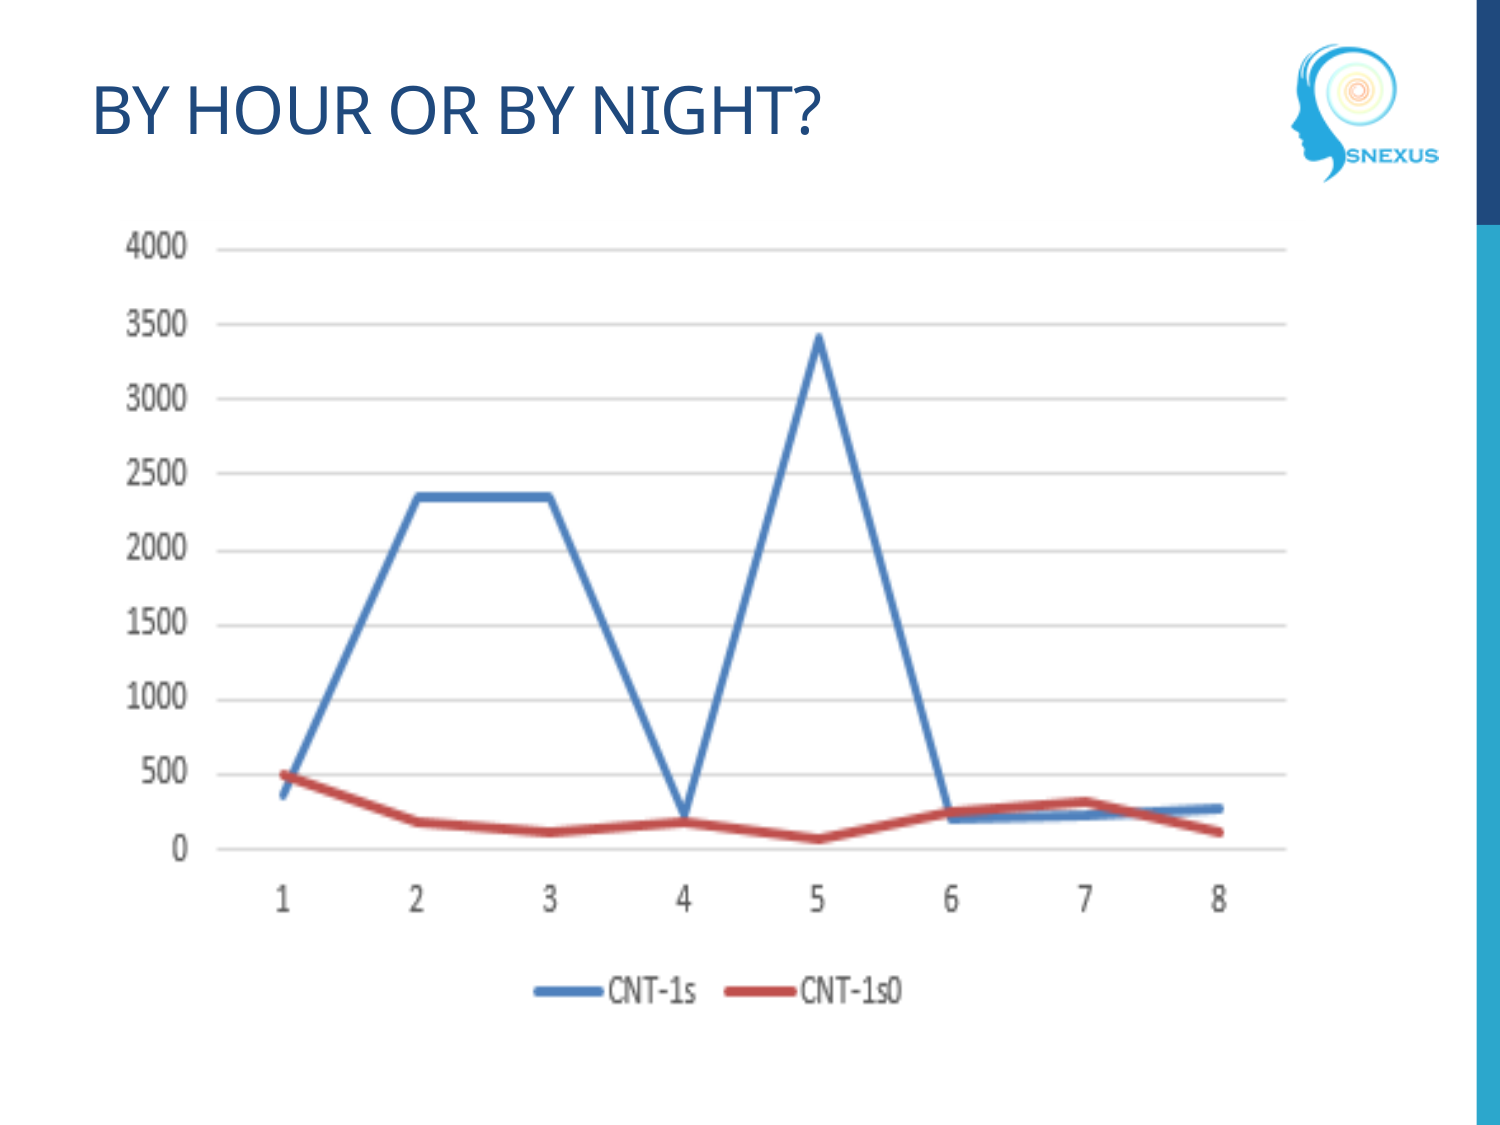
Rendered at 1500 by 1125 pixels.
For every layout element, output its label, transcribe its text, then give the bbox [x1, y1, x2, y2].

picture [119, 218, 1307, 1036]
title By Hour or By night? [75, 42, 1206, 156]
picture [1284, 41, 1440, 192]
